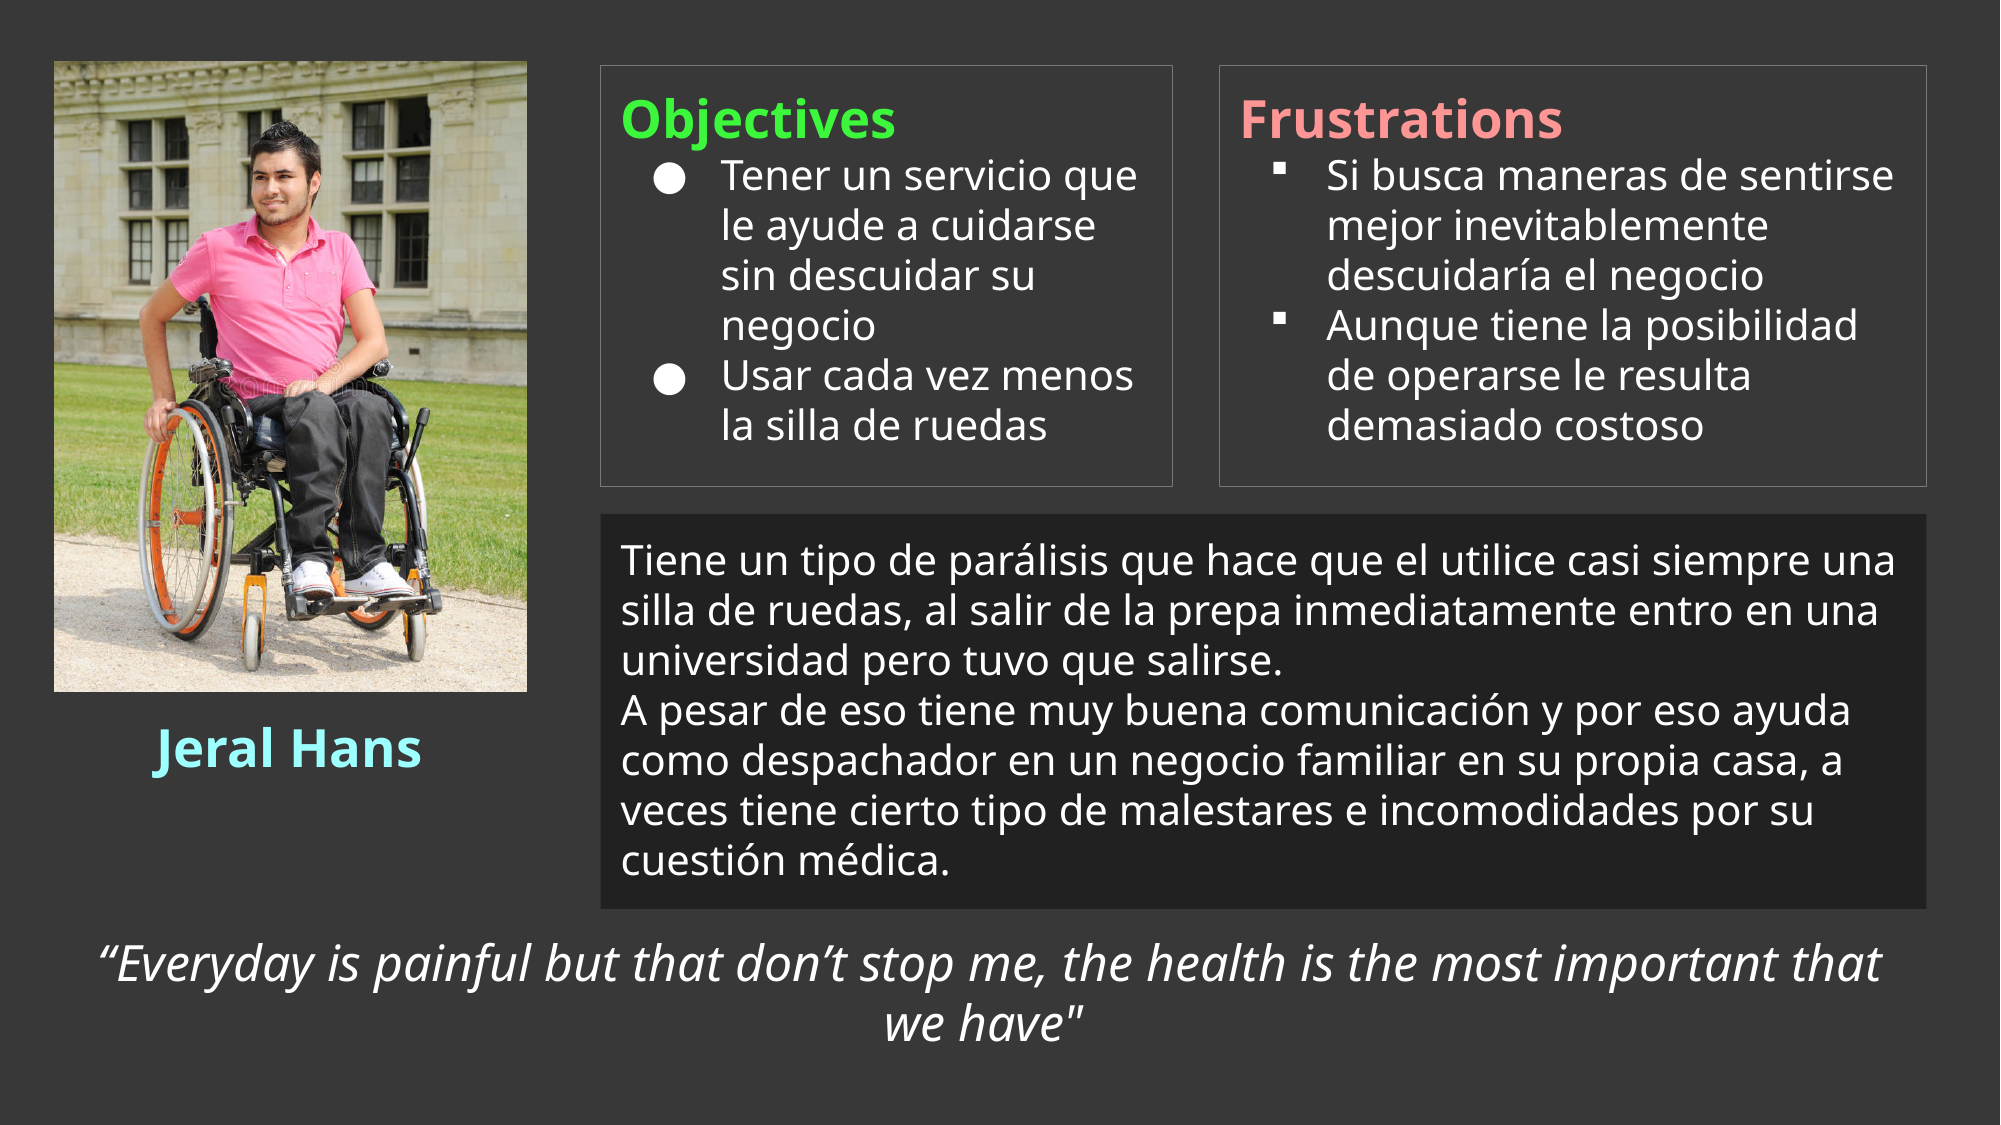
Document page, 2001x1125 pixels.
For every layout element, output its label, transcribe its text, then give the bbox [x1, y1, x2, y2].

picture [54, 61, 527, 692]
text_box “Everyday is painful but that don’t stop me, the health is the most important that we have" [54, 917, 1927, 1065]
text_box Tiene un tipo de parálisis que hace que el utilice casi siempre una silla de ruedas, al salir de la prepa inmediatamente entro en una universidad pero tuvo que salirse. A pesar de eso tiene muy buena comunicación y por eso ayuda como despachador en un negocio familiar en su propia casa, a veces tiene cierto tipo de malestares e incomodidades por su cuestión médica. [600, 513, 1927, 909]
text_box Jeral Hans [53, 698, 526, 798]
text_box Objectives Tener un servicio que le ayude a cuidarse sin descuidar su negocio Usar cada vez menos la silla de ruedas [600, 65, 1173, 487]
text_box Frustrations Si busca maneras de sentirse mejor inevitablemente descuidaría el negocio Aunque tiene la posibilidad de operarse le resulta demasiado costoso [1219, 65, 1927, 487]
